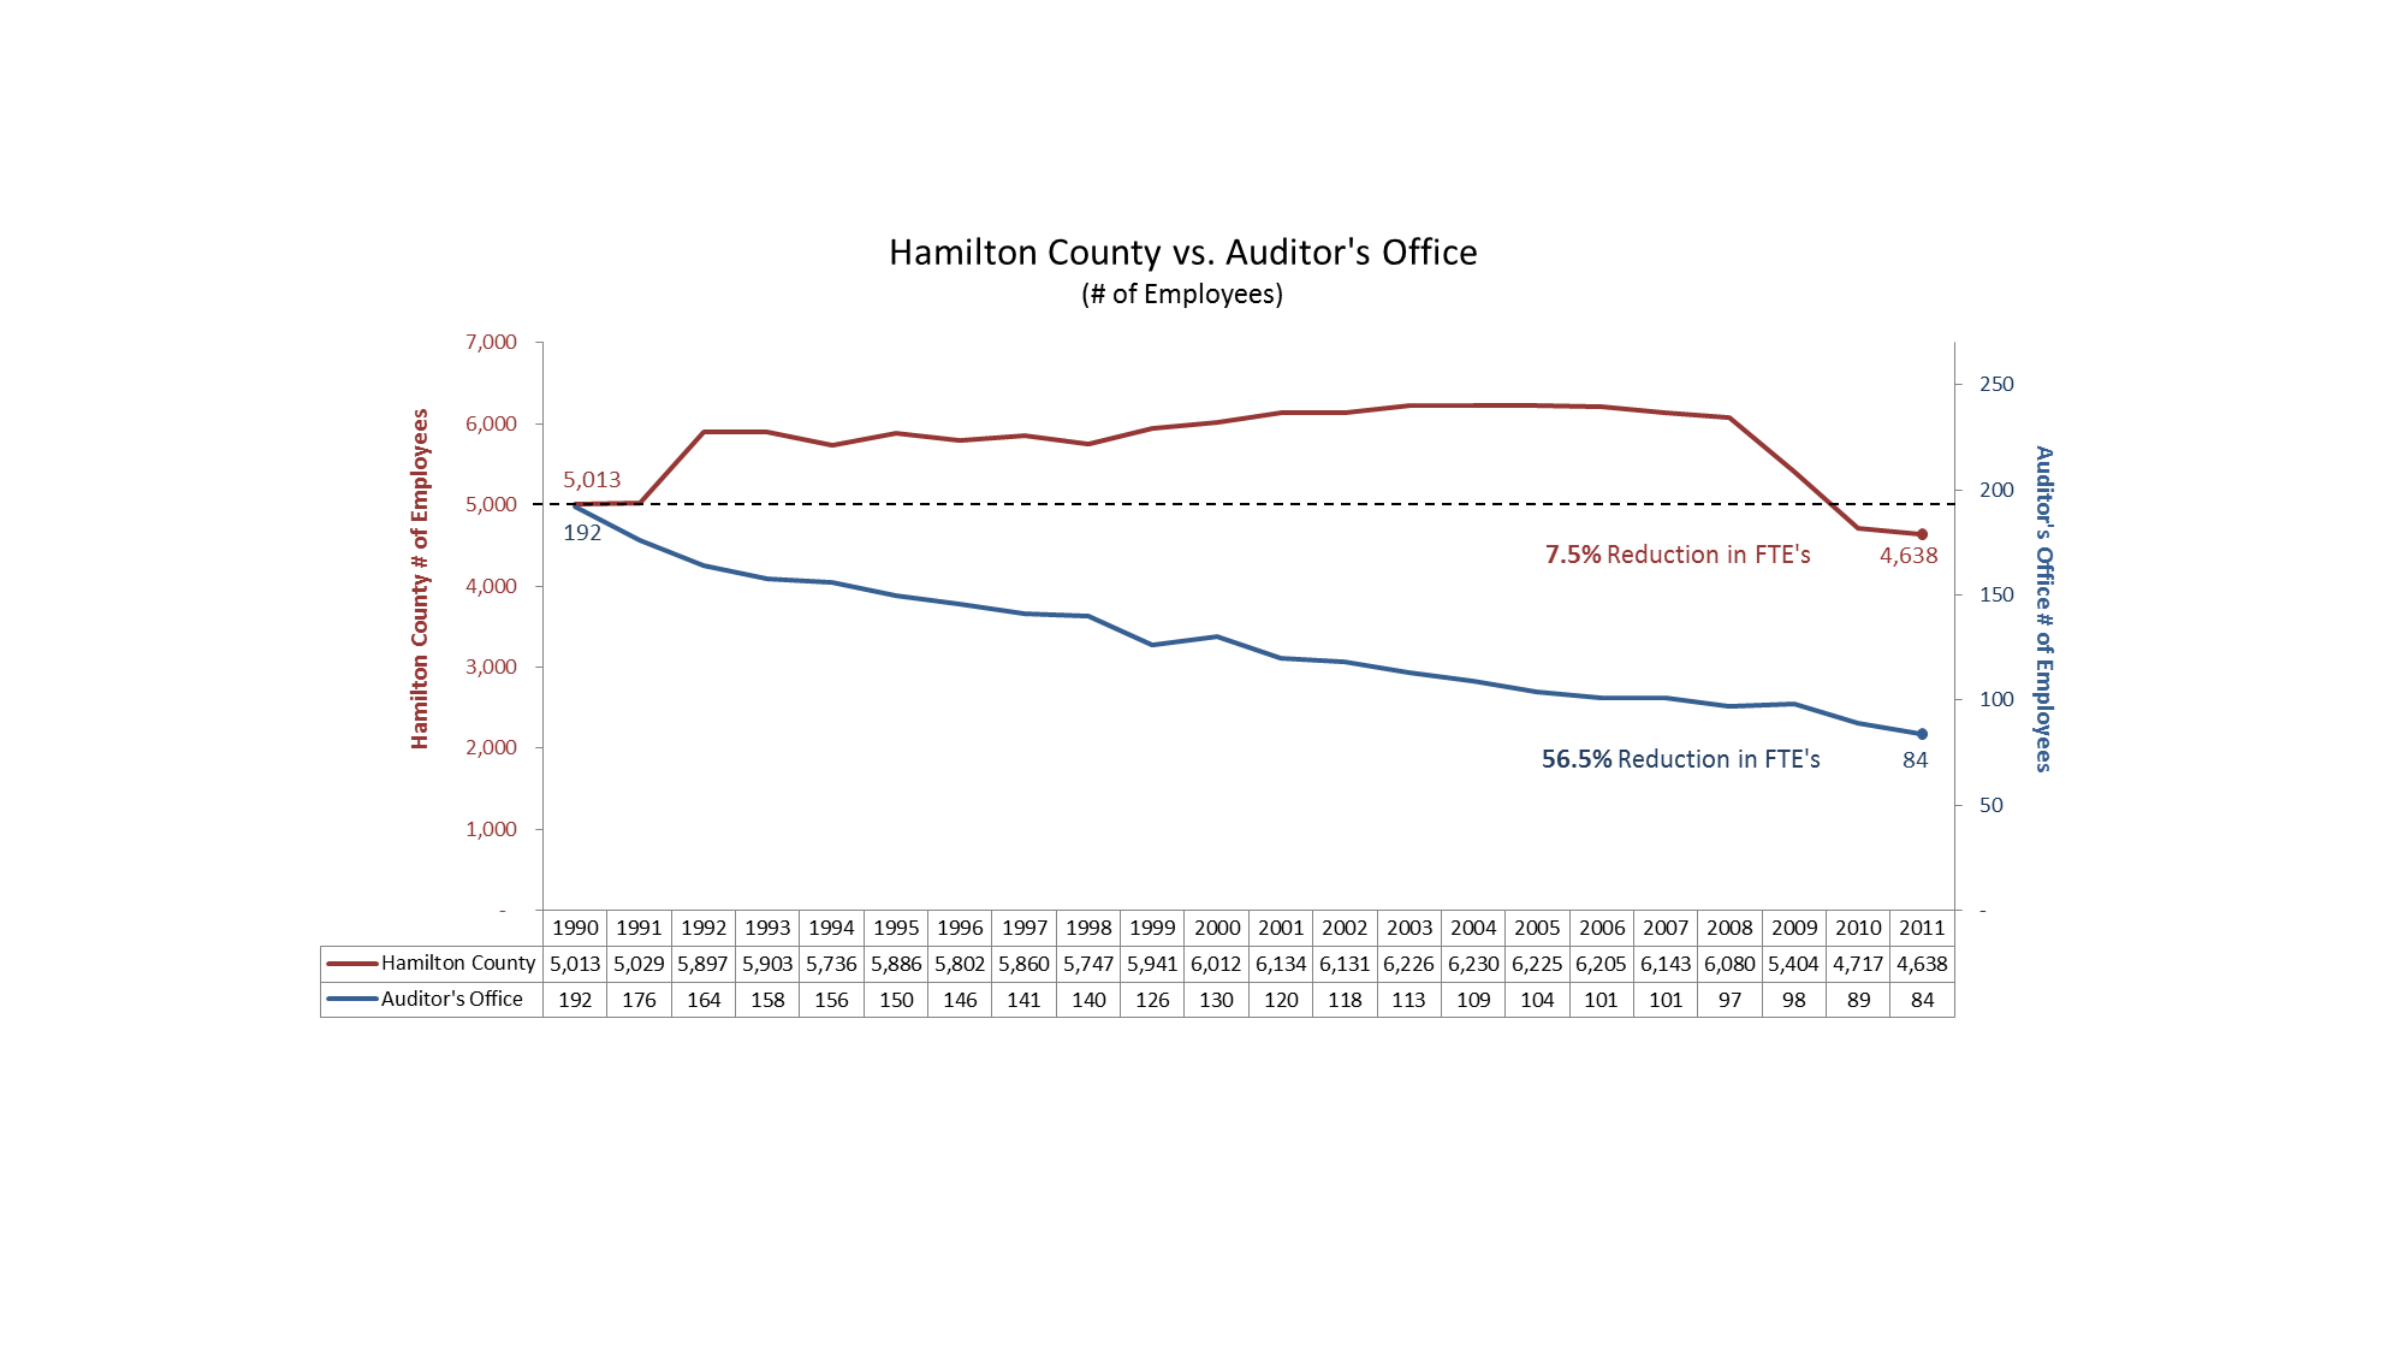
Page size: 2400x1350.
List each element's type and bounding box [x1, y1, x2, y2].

picture [278, 206, 2089, 1030]
